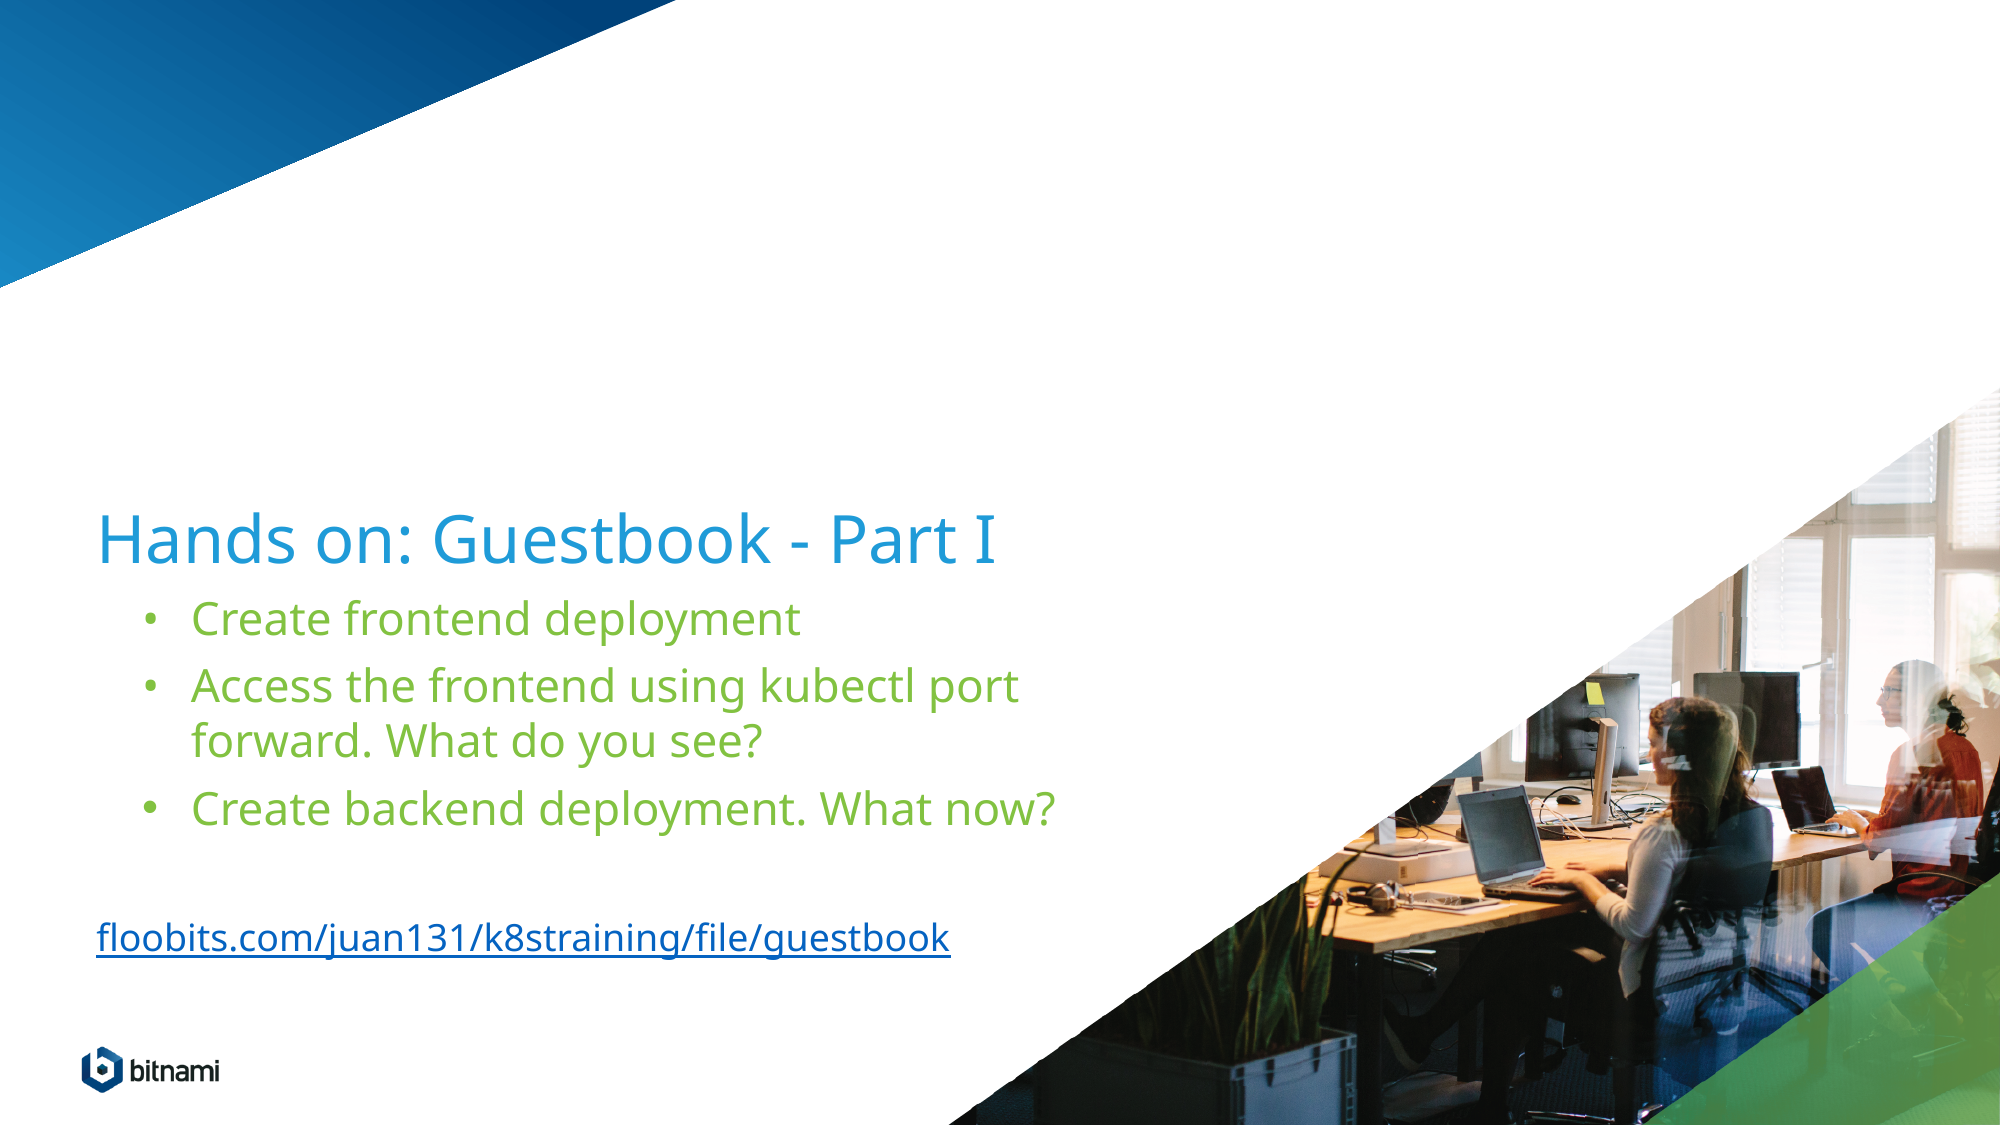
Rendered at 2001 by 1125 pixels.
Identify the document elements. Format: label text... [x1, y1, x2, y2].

picture [75, 1042, 225, 1097]
list floobits.com/juan131/k8straining/file/guestbook [81, 906, 1098, 999]
picture [862, 313, 2000, 1125]
title Hands on: Guestbook - Part I [81, 485, 1098, 582]
list Create frontend deployment Access the frontend using kubectl port forward. What do you see? Create backend deployment. What now? [81, 582, 1098, 870]
